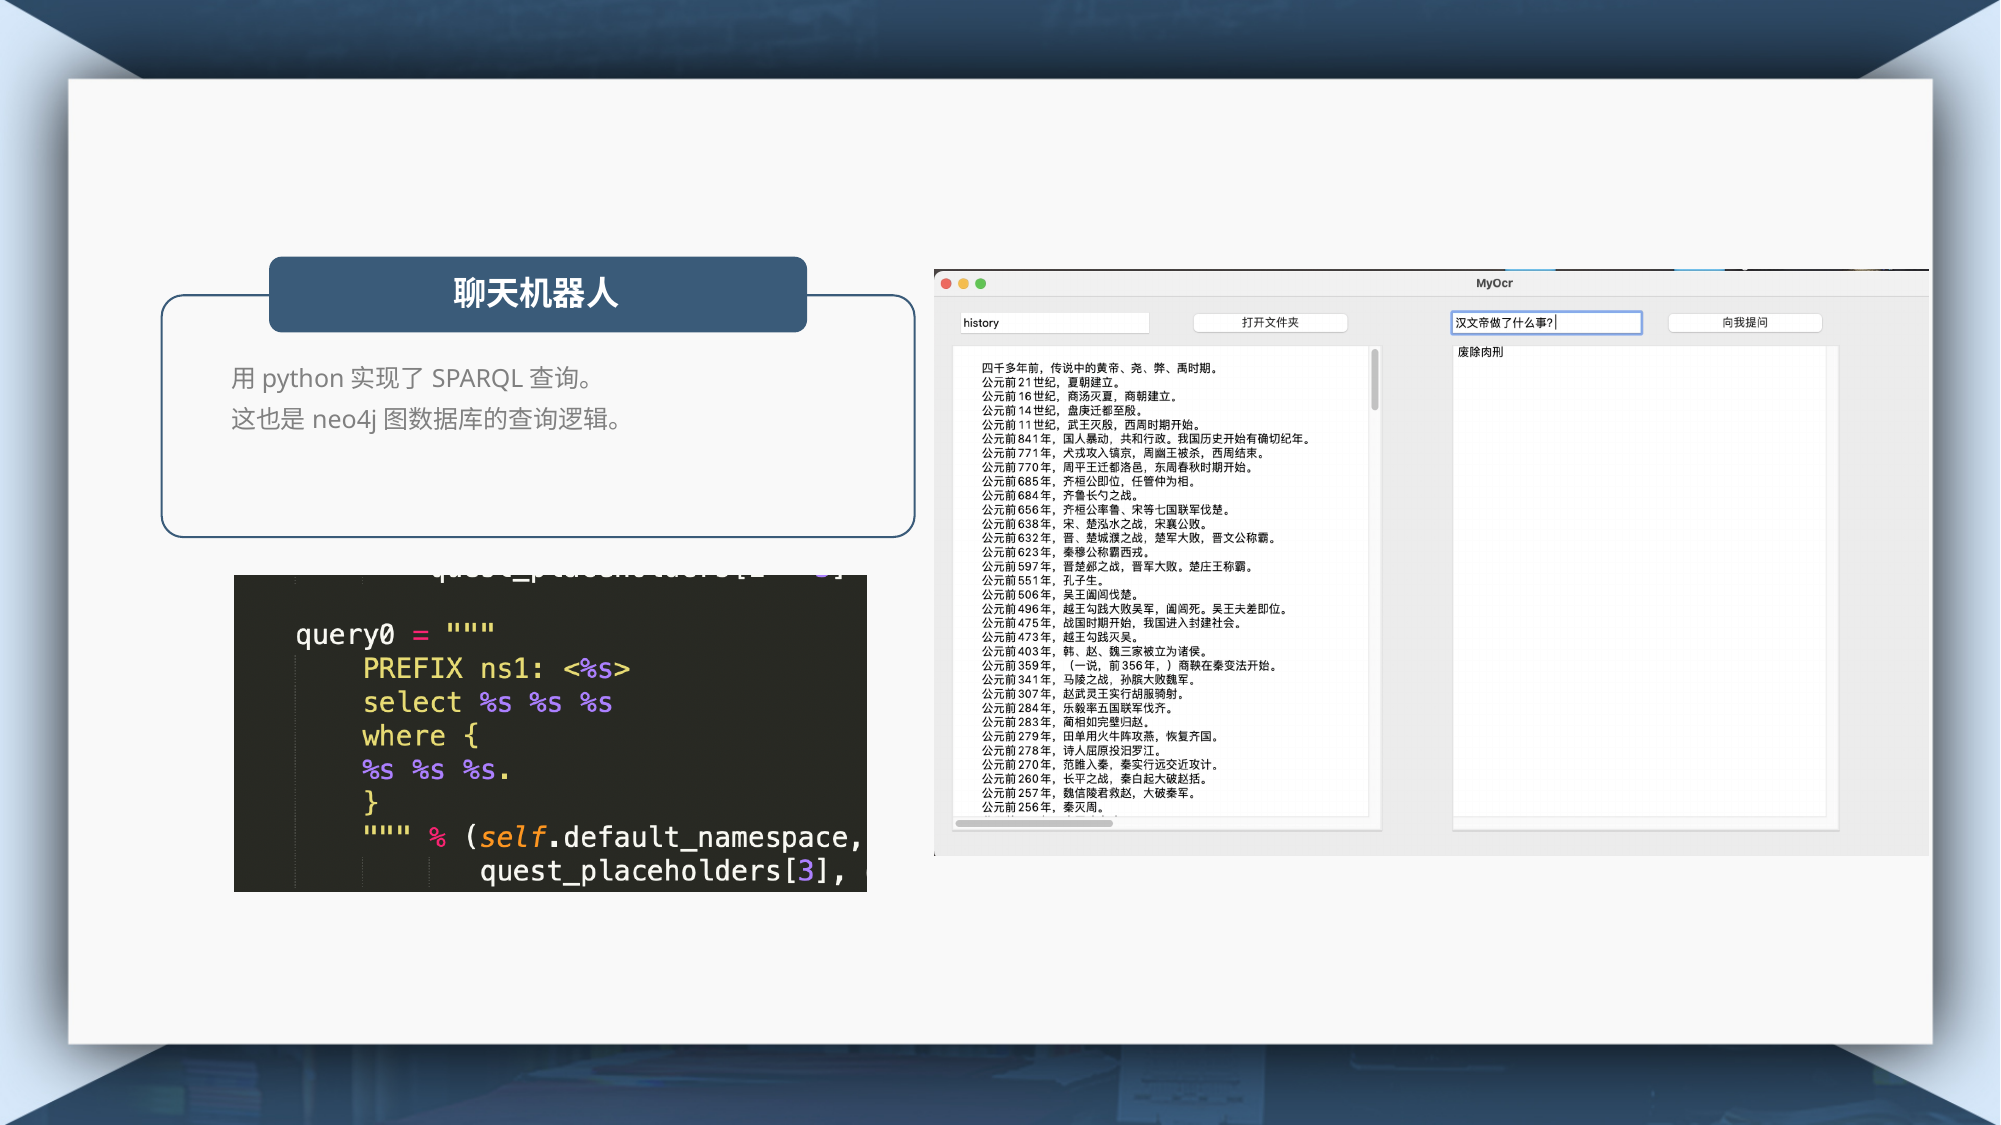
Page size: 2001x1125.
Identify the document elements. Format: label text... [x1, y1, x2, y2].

picture [0, 0, 2001, 1125]
text_box [161, 295, 915, 538]
text_box 用python实现了SPARQL查询。 这也是neo4j图数据库的查询逻辑。 [216, 348, 860, 441]
text_box [269, 256, 808, 333]
text_box 聊天机器人 [307, 264, 766, 320]
